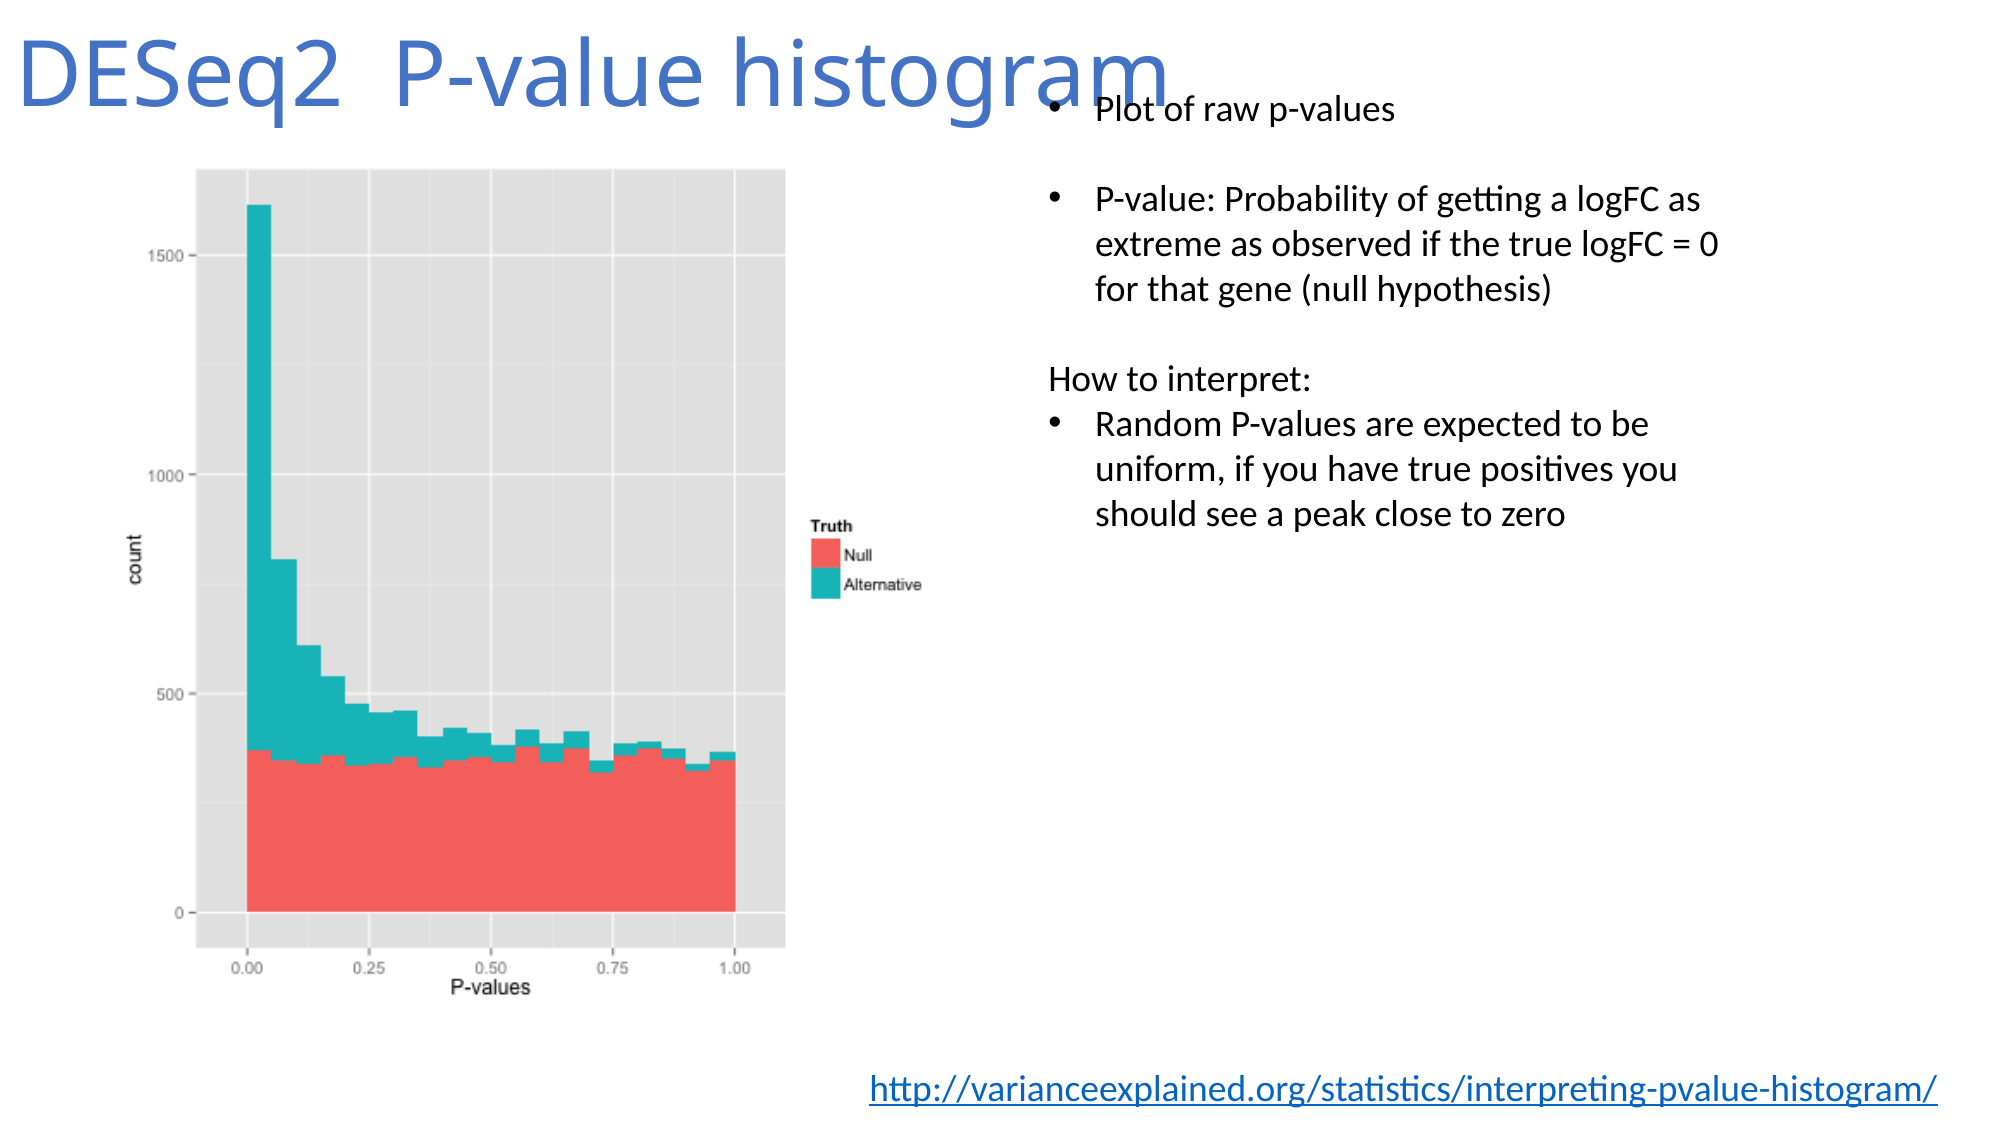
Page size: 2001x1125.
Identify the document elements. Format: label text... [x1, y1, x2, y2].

title DESeq2 P-value histogram [0, 7, 1725, 146]
text_box Plot of raw p-values P-value: Probability of getting a logFC as extreme as observed if the true logFC = 0 for that gene (null hypothesis) How to interpret: Random P-values are expected to be uniform, if you have true positives you should see a peak close to zero [1033, 76, 1745, 542]
text_box http://varianceexplained.org/statistics/interpreting-pvalue-histogram/ [854, 1056, 1954, 1117]
picture [108, 145, 975, 1012]
